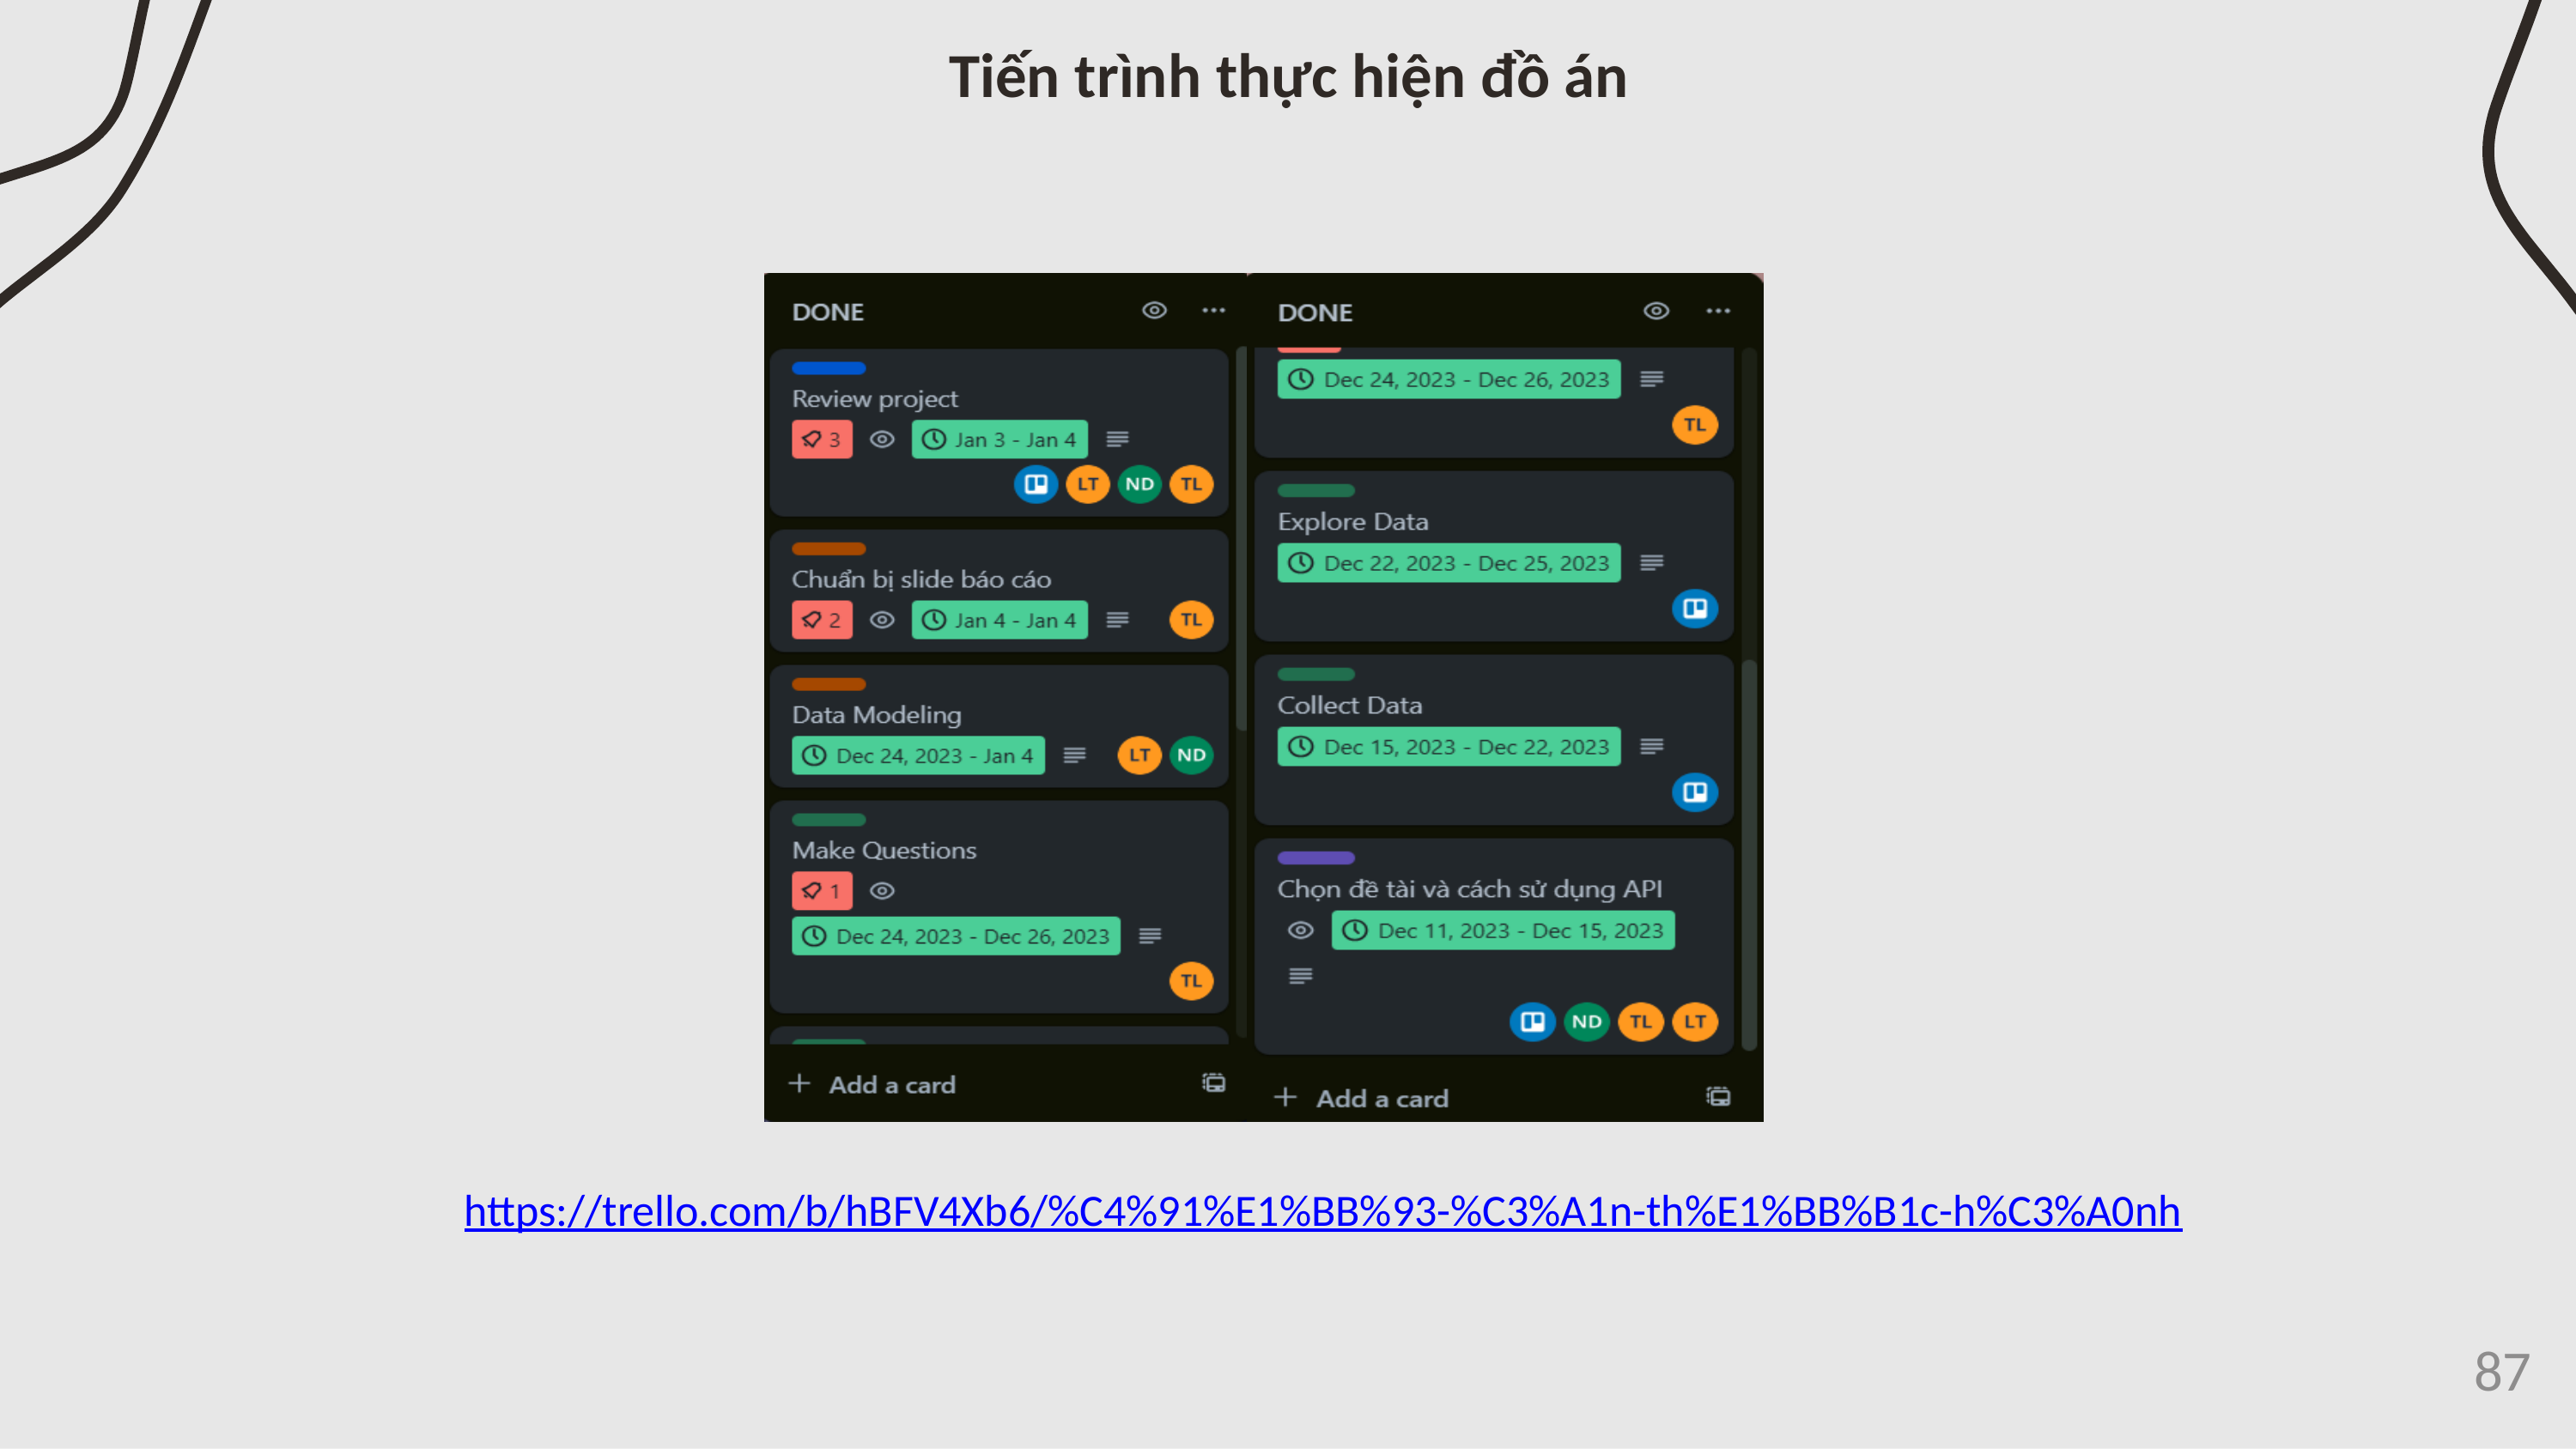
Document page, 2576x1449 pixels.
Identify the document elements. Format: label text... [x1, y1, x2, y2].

picture [764, 273, 1765, 1122]
title Tiến trình thực hiện đồ án [947, 33, 1630, 272]
text_box https://trello.com/b/hBFV4Xb6/%C4%91%E1%BB%93-%C3%A1n-th%E1%BB%B1c-h%C3%A0nh [452, 1174, 2196, 1241]
slide_number 87 [2468, 1346, 2540, 1449]
